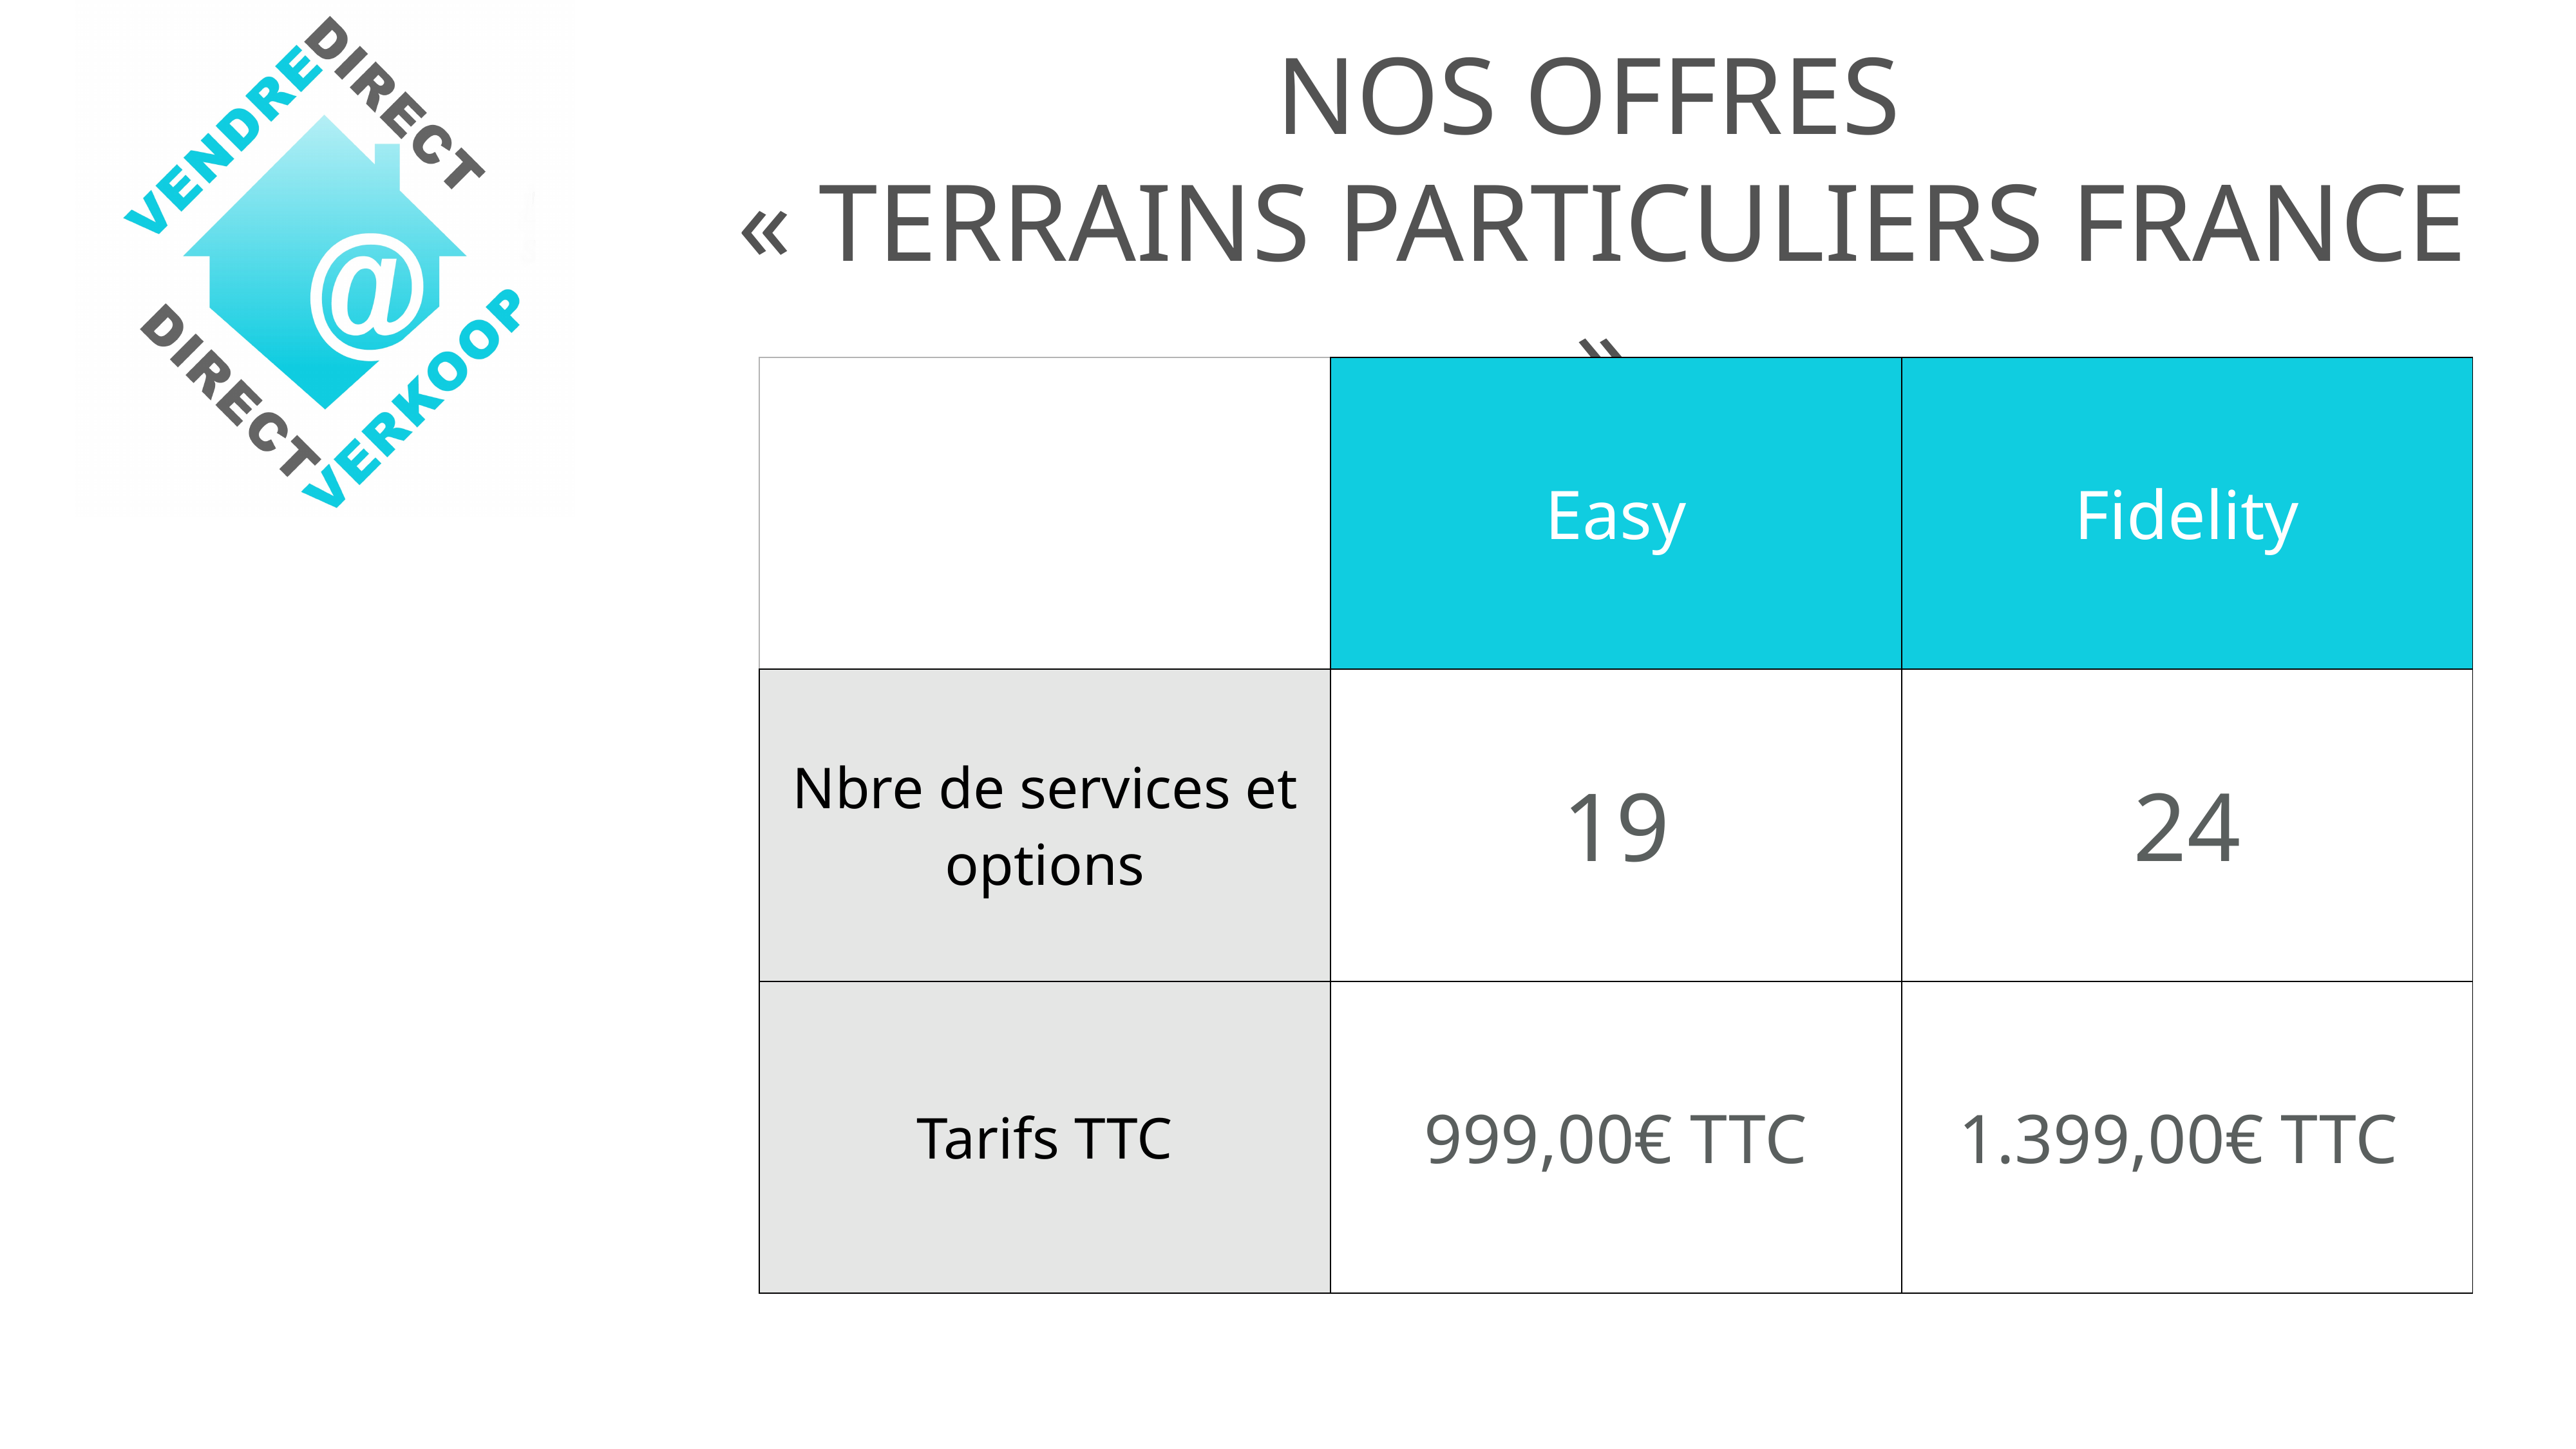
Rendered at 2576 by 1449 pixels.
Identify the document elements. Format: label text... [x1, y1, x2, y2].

table_header Fidelity [1902, 358, 2472, 668]
title Nos Offres « terrains particuliers france » [716, 37, 2488, 401]
table_cell 19 [1331, 670, 1901, 981]
picture [75, 0, 575, 517]
table_cell 1.399,00€ TTC [1902, 982, 2472, 1293]
table_header Easy [1331, 358, 1901, 668]
table_cell Tarifs TTC [760, 982, 1330, 1293]
table_cell Nbre de services et options [760, 670, 1330, 981]
table_cell 24 [1902, 670, 2472, 981]
table_cell 999,00€ TTC [1331, 982, 1901, 1293]
table_header [760, 358, 1330, 668]
